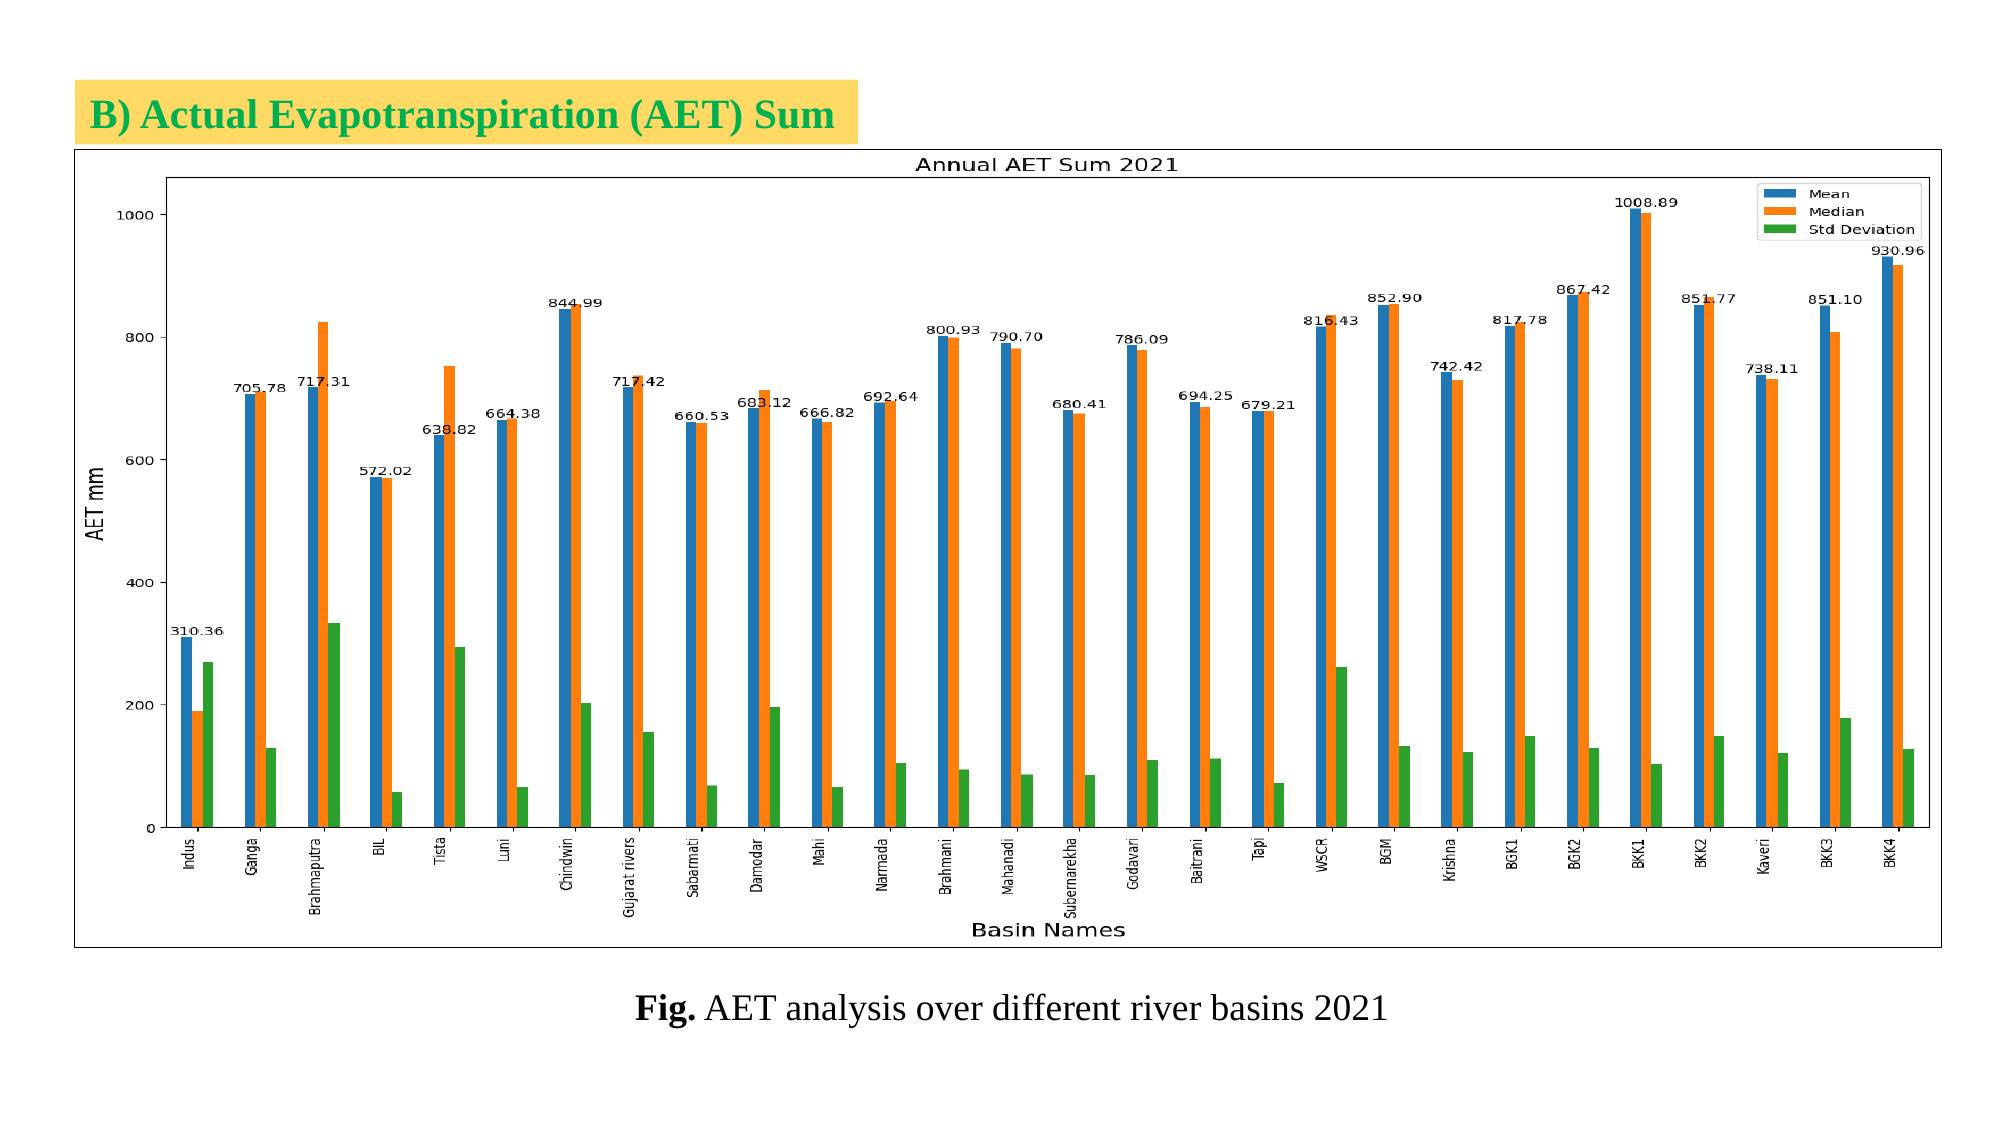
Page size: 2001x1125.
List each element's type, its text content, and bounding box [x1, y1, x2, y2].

text_box B) Actual Evapotranspiration (AET) Sum [75, 79, 858, 145]
text_box Fig. AET analysis over different river basins 2021 [620, 975, 1485, 1035]
picture [74, 149, 1941, 947]
